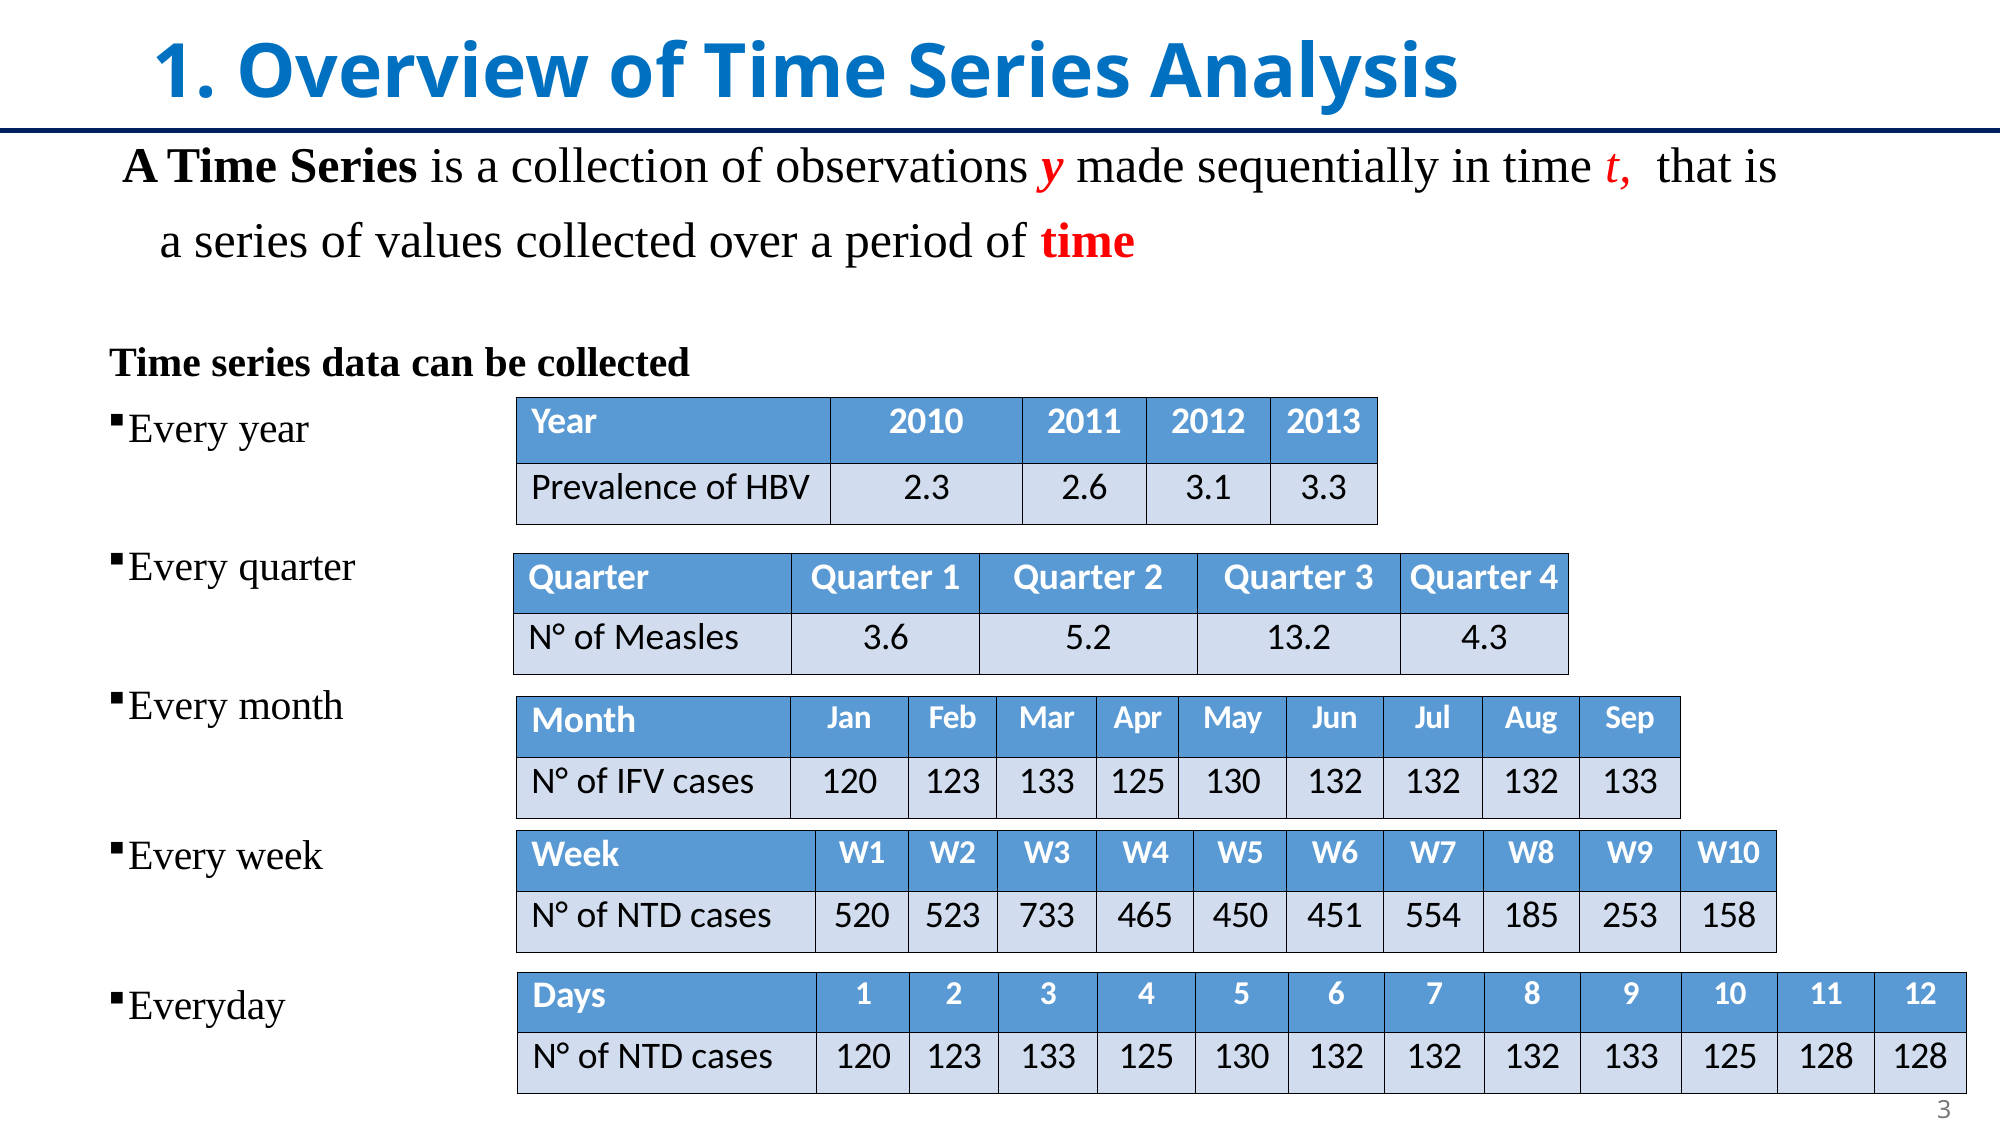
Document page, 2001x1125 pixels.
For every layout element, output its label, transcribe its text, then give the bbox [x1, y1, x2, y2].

table_header 5 [1196, 973, 1288, 1032]
table_cell 132 [1289, 1033, 1384, 1093]
table_cell 133 [999, 1033, 1097, 1093]
table_cell 132 [1483, 758, 1579, 818]
table_header 4 [1098, 973, 1195, 1032]
table_header W5 [1194, 831, 1286, 891]
table_cell 253 [1580, 892, 1680, 952]
table_cell 451 [1287, 892, 1383, 952]
table_header W8 [1484, 831, 1579, 891]
table_header W6 [1287, 831, 1383, 891]
table_header Quarter 4 [1401, 554, 1568, 613]
table_header Apr [1097, 697, 1178, 757]
table_header W9 [1580, 831, 1680, 891]
table_cell 523 [909, 892, 997, 952]
table_header 2010 [831, 398, 1022, 463]
table_cell 3.1 [1147, 464, 1270, 524]
table_header W4 [1097, 831, 1193, 891]
table_header W7 [1384, 831, 1483, 891]
table_cell 3.3 [1271, 464, 1377, 524]
table_cell 2.6 [1023, 464, 1146, 524]
table_header Quarter 1 [792, 554, 979, 613]
table_cell 125 [1097, 758, 1178, 818]
table_cell N° of NTD cases [518, 1033, 816, 1093]
table_cell 185 [1484, 892, 1579, 952]
table_header 7 [1385, 973, 1484, 1032]
table_cell 3.6 [792, 614, 979, 674]
title 1. Overview of Time Series Analysis [137, 14, 1863, 128]
table_header 2011 [1023, 398, 1146, 463]
table_cell 132 [1384, 758, 1482, 818]
table_header Month [517, 697, 790, 757]
table_cell 554 [1384, 892, 1483, 952]
table_cell 120 [817, 1033, 909, 1093]
table_header 11 [1778, 973, 1874, 1032]
table_header 1 [817, 973, 909, 1032]
table_header 6 [1289, 973, 1384, 1032]
table_cell 133 [997, 758, 1096, 818]
table_header 10 [1682, 973, 1777, 1032]
table_cell 132 [1385, 1033, 1484, 1093]
table_header W3 [998, 831, 1096, 891]
table_header May [1179, 697, 1286, 757]
table_header W2 [909, 831, 997, 891]
table_cell 133 [1580, 758, 1680, 818]
table_cell 130 [1179, 758, 1286, 818]
table_cell 4.3 [1401, 614, 1568, 674]
table_cell 13.2 [1198, 614, 1400, 674]
table_header Week [517, 831, 815, 891]
table_cell N° of Measles [514, 614, 791, 674]
table_cell 123 [910, 1033, 998, 1093]
table_cell N° of IFV cases [517, 758, 790, 818]
table_cell 125 [1098, 1033, 1195, 1093]
table_header Jun [1287, 697, 1383, 757]
table_cell 123 [909, 758, 996, 818]
table_header 3 [999, 973, 1097, 1032]
table_header Quarter [514, 554, 791, 613]
table_header W10 [1681, 831, 1776, 891]
table_cell Prevalence of HBV [517, 464, 830, 524]
table_header Quarter 2 [980, 554, 1197, 613]
table_cell 2.3 [831, 464, 1022, 524]
table_cell 5.2 [980, 614, 1197, 674]
table_header Sep [1580, 697, 1680, 757]
table_cell 120 [791, 758, 908, 818]
table_cell 128 [1875, 1033, 1966, 1080]
table_header 8 [1485, 973, 1580, 1032]
text_box Time series data can be collected Every year Every quarter Every month Every week Everyday [107, 316, 712, 1029]
list A Time Series is a collection of observations y made sequentially in time t, that is a series of values collected over a period of time [107, 133, 1863, 972]
table_header Mar [997, 697, 1096, 757]
table_header Days [518, 973, 816, 1032]
table_header Feb [909, 697, 996, 757]
table_cell 132 [1485, 1033, 1580, 1093]
table_header W1 [816, 831, 908, 891]
table_header Jul [1384, 697, 1482, 757]
table_header 9 [1581, 973, 1681, 1032]
table_cell 520 [816, 892, 908, 952]
table_header 2012 [1147, 398, 1270, 463]
table_cell 125 [1682, 1033, 1777, 1080]
table_cell N° of NTD cases [517, 892, 815, 952]
table_cell 128 [1778, 1033, 1874, 1080]
slide_number 3 [1516, 1080, 1967, 1125]
table_header Jan [791, 697, 908, 757]
table_cell 733 [998, 892, 1096, 952]
table_cell 450 [1194, 892, 1286, 952]
table_header Aug [1483, 697, 1579, 757]
table_cell 133 [1581, 1033, 1681, 1080]
table_header 2 [910, 973, 998, 1032]
table_header Year [517, 398, 830, 463]
table_cell 465 [1097, 892, 1193, 952]
table_cell 130 [1196, 1033, 1288, 1093]
table_header Quarter 3 [1198, 554, 1400, 613]
table_cell 158 [1681, 892, 1776, 952]
table_header 12 [1875, 973, 1966, 1032]
table_header 2013 [1271, 398, 1377, 463]
table_cell 132 [1287, 758, 1383, 818]
